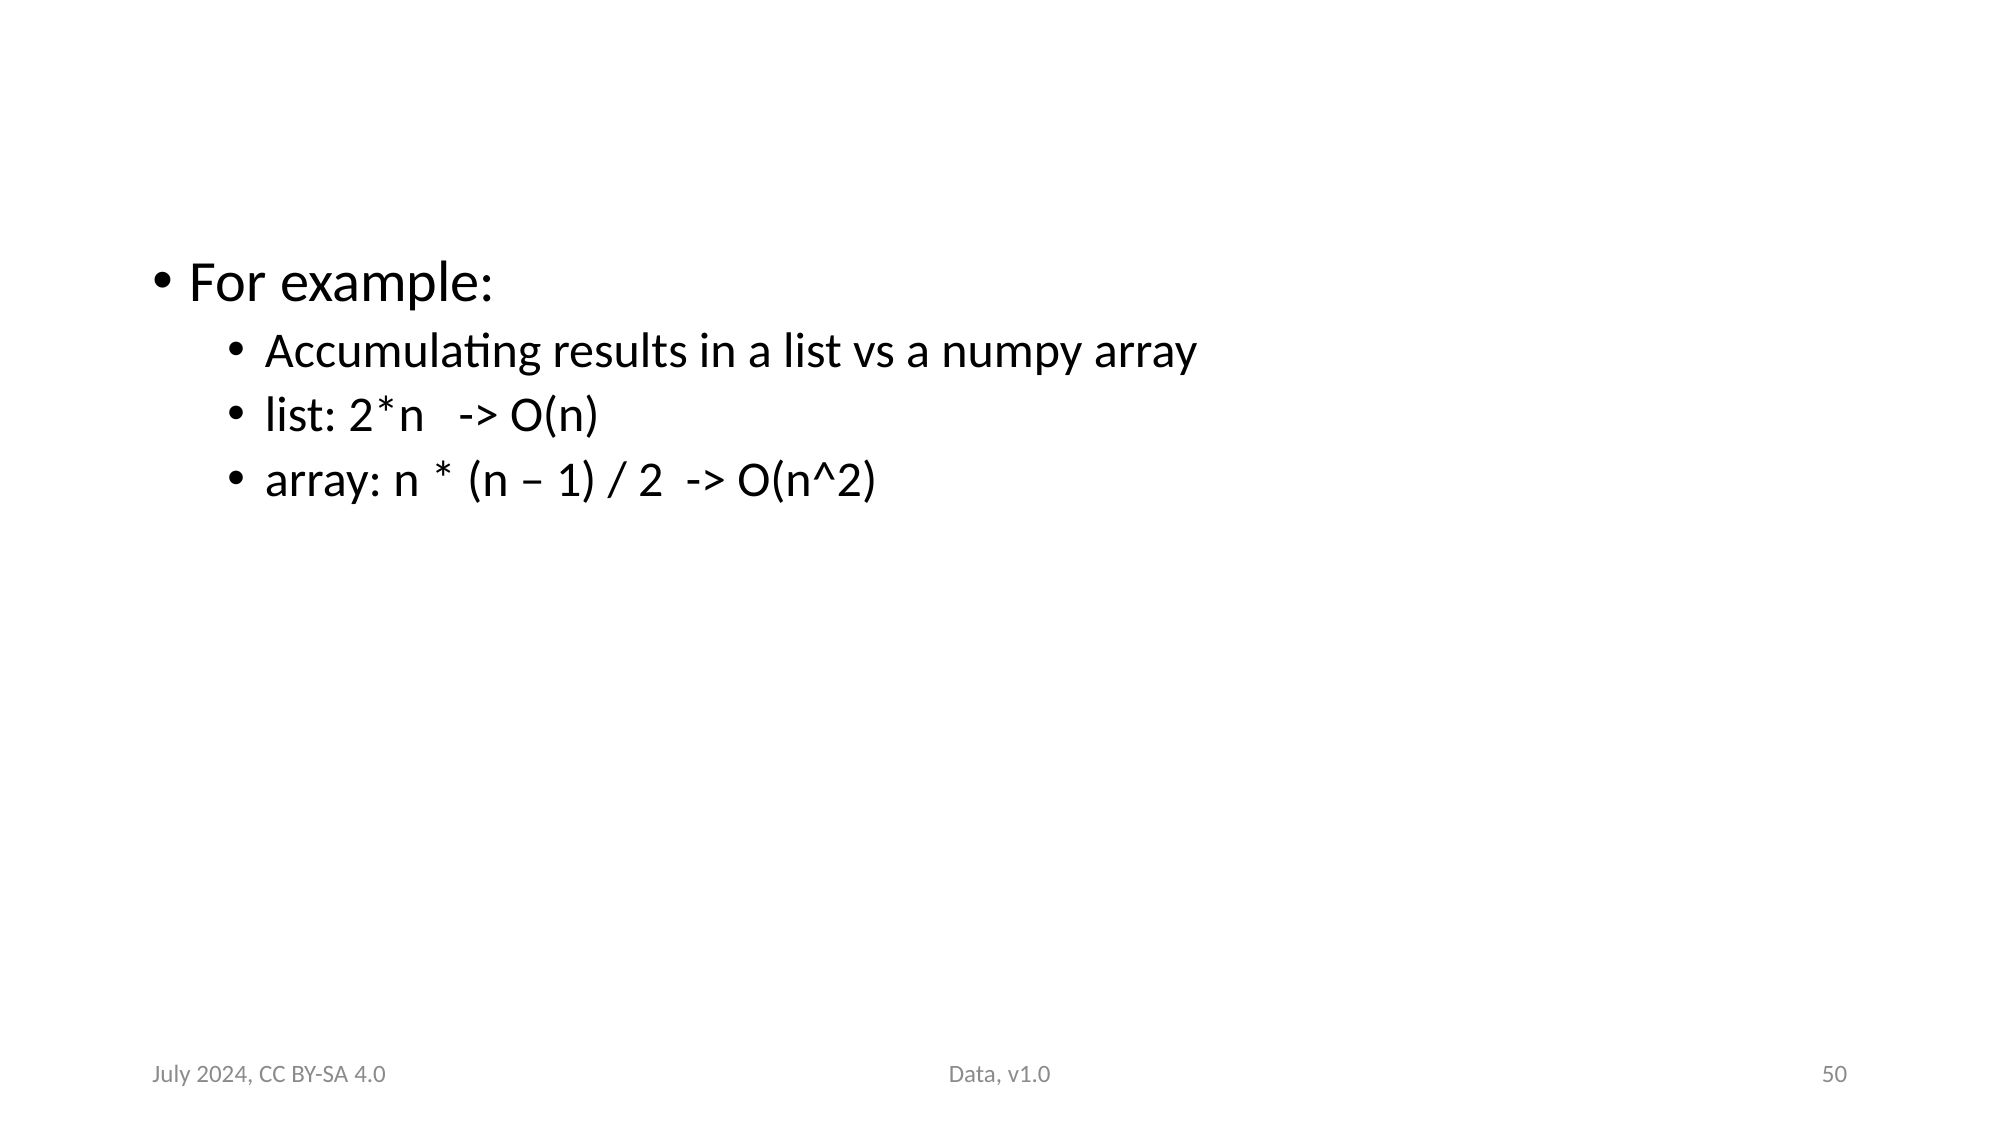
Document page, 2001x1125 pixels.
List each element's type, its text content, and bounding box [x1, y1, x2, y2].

slide_number 50 [1412, 1042, 1863, 1103]
footer Data, v1.0 [662, 1042, 1338, 1103]
list For example: Accumulating results in a list vs a numpy array list: 2*n -> O(n) array: n * (n – 1) / 2 -> O(n^2) [137, 243, 1863, 1014]
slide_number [137, 1042, 588, 1103]
